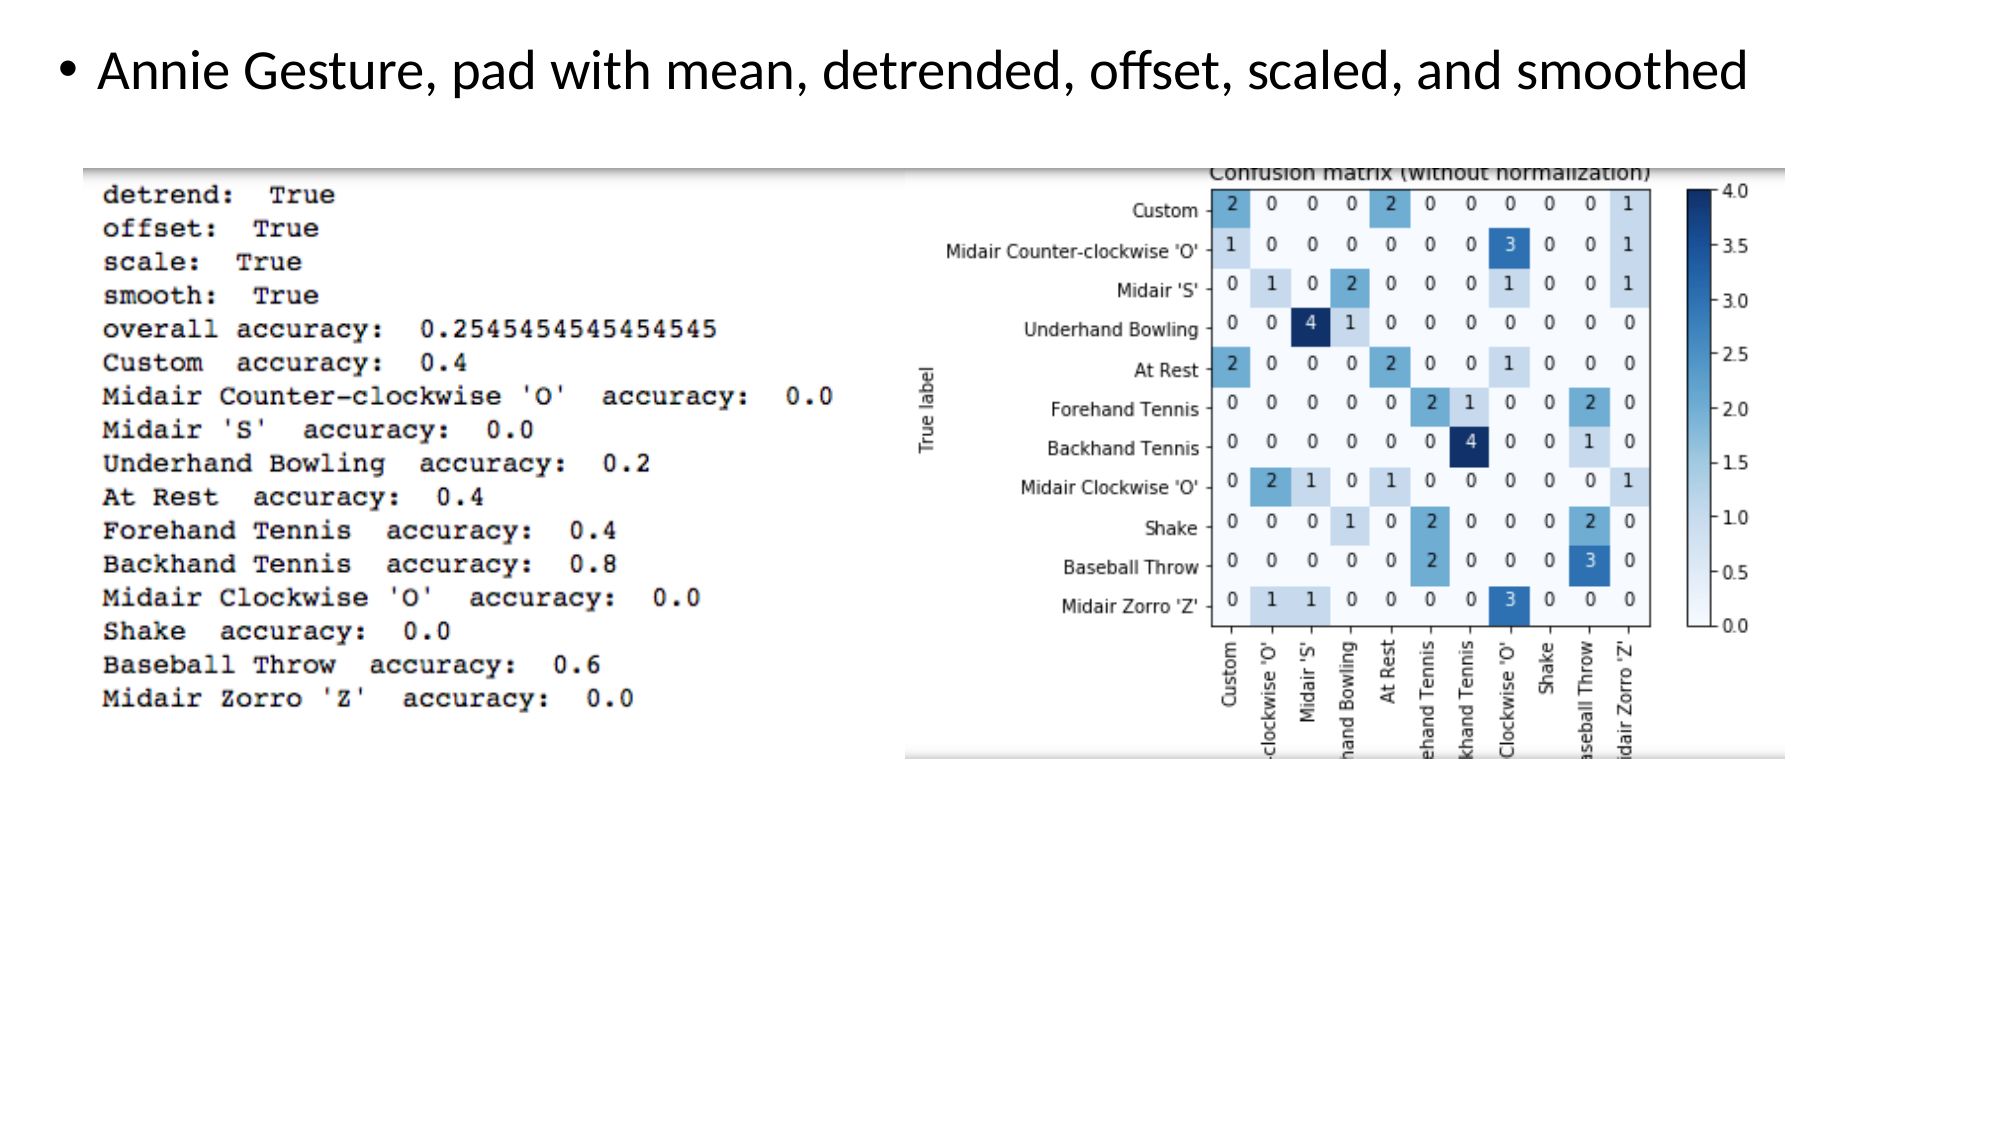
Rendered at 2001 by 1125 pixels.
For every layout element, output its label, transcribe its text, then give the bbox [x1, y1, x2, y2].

picture [83, 167, 1785, 759]
list Annie Gesture, pad with mean, detrended, offset, scaled, and smoothed [43, 33, 1769, 117]
